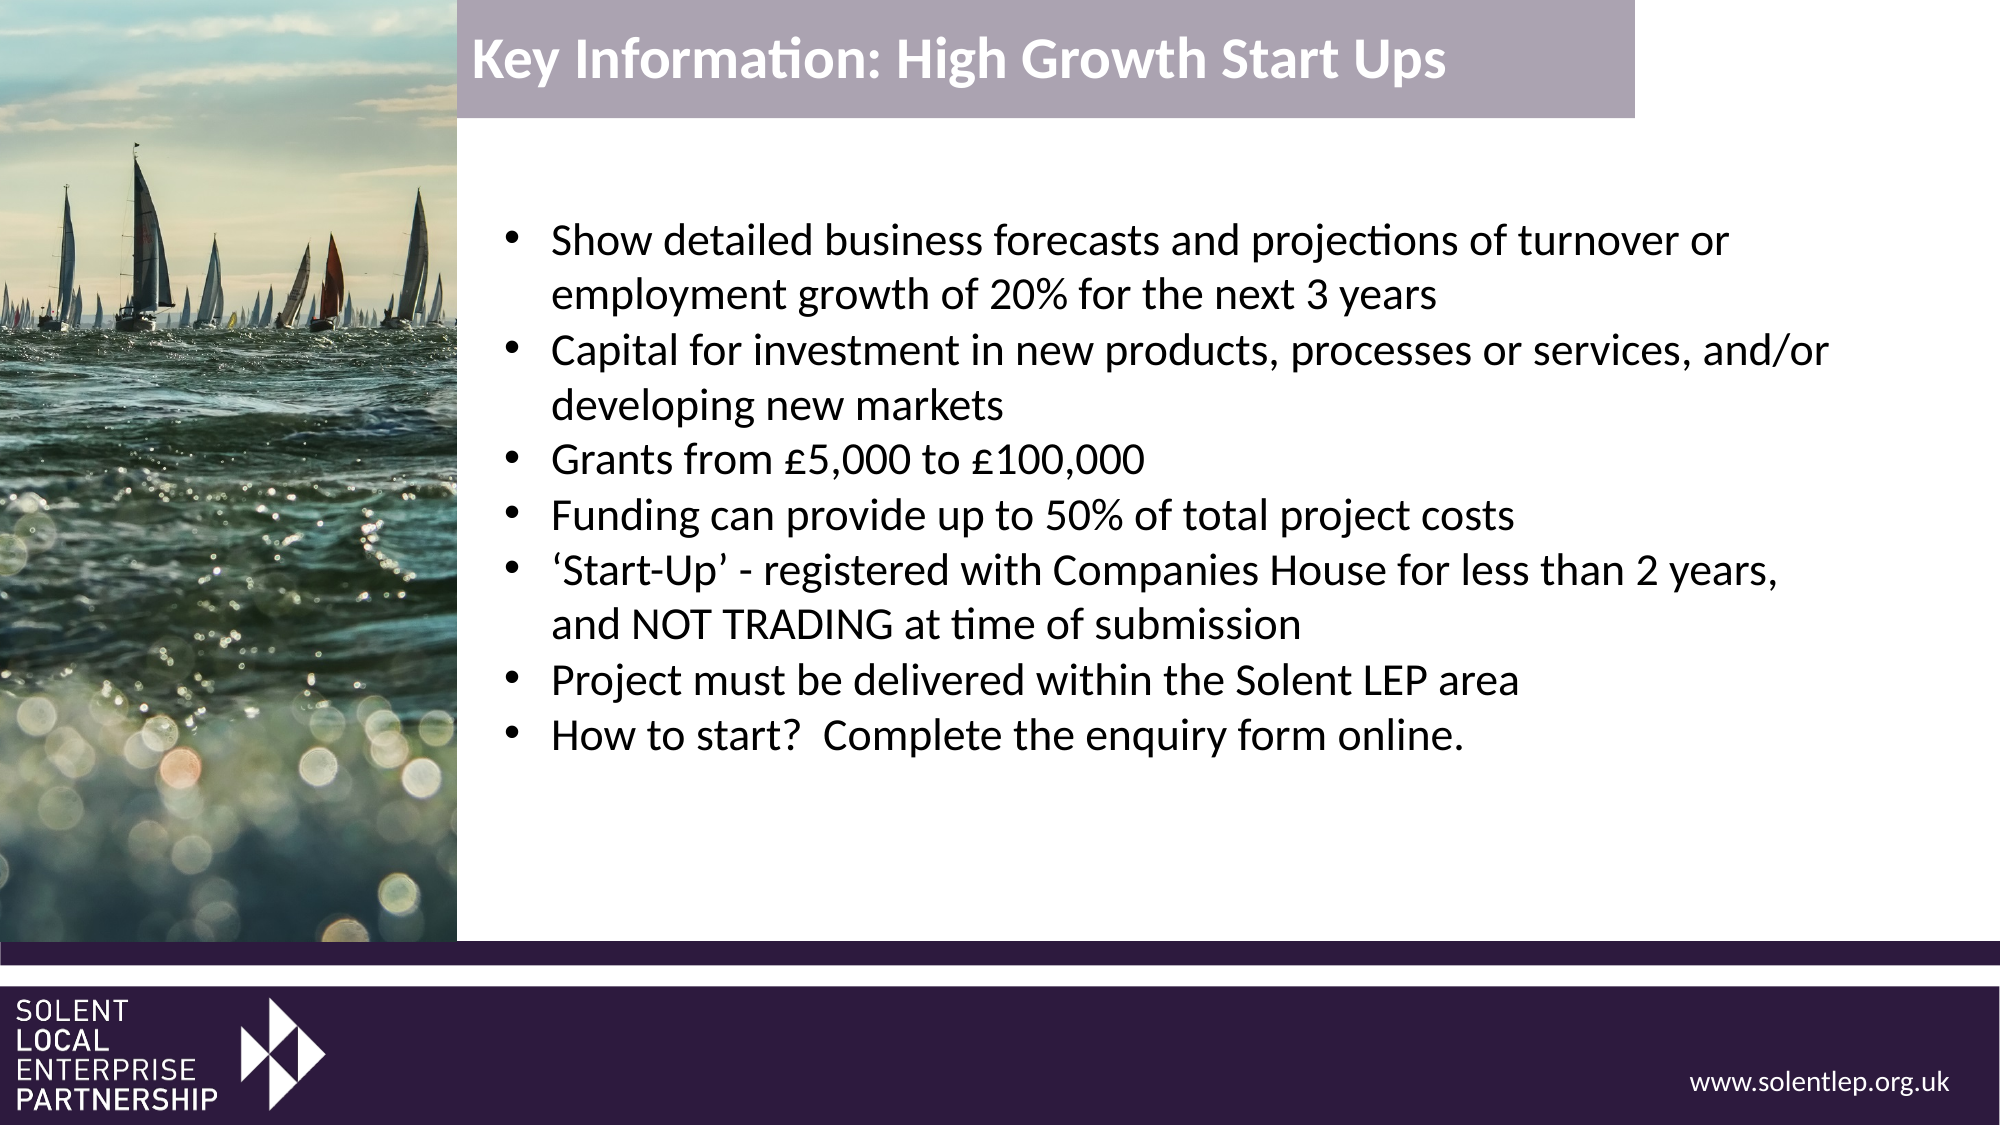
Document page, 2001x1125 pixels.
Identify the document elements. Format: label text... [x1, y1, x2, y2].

picture [0, 992, 349, 1125]
text_box Show detailed business forecasts and projections of turnover or employment growth of 20% for the next 3 years Capital for investment in new products, processes or services, and/or developing new markets Grants from £5,000 to £100,000 Funding can provide up to 50% of total project costs ‘Start-Up’ - registered with Companies House for less than 2 years, and NOT TRADING at time of submission Project must be delivered within the Solent LEP area How to start? Complete the enquiry form online. [489, 201, 1847, 812]
title Key Information: High Growth Start Ups [458, 0, 1635, 119]
picture [0, 0, 458, 942]
